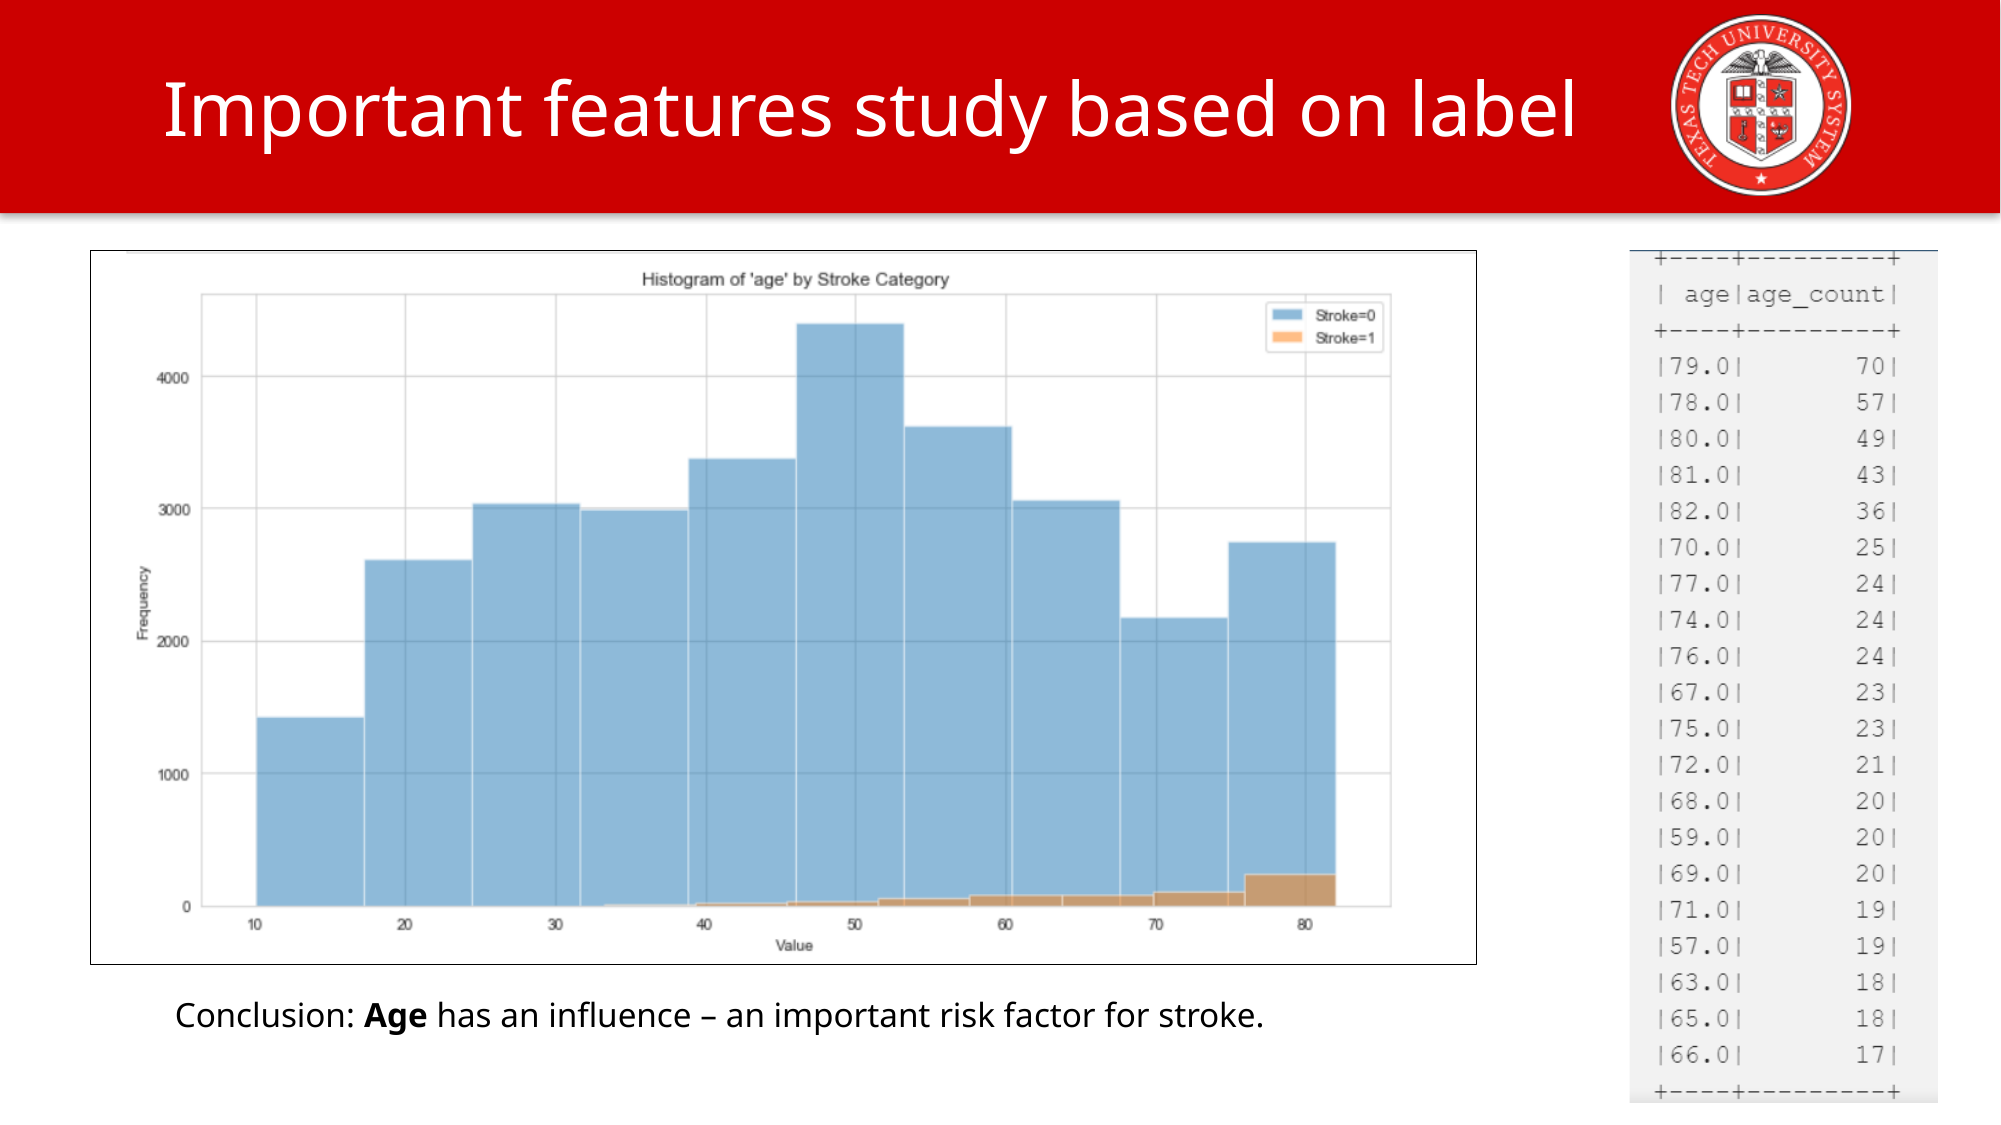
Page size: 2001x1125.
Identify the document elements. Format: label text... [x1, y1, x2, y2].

text_box Conclusion: Age has an influence – an important risk factor for stroke. [160, 987, 1457, 1042]
picture [1629, 250, 1939, 1103]
picture [89, 250, 1476, 965]
title Important features study based on label [148, 12, 1852, 200]
